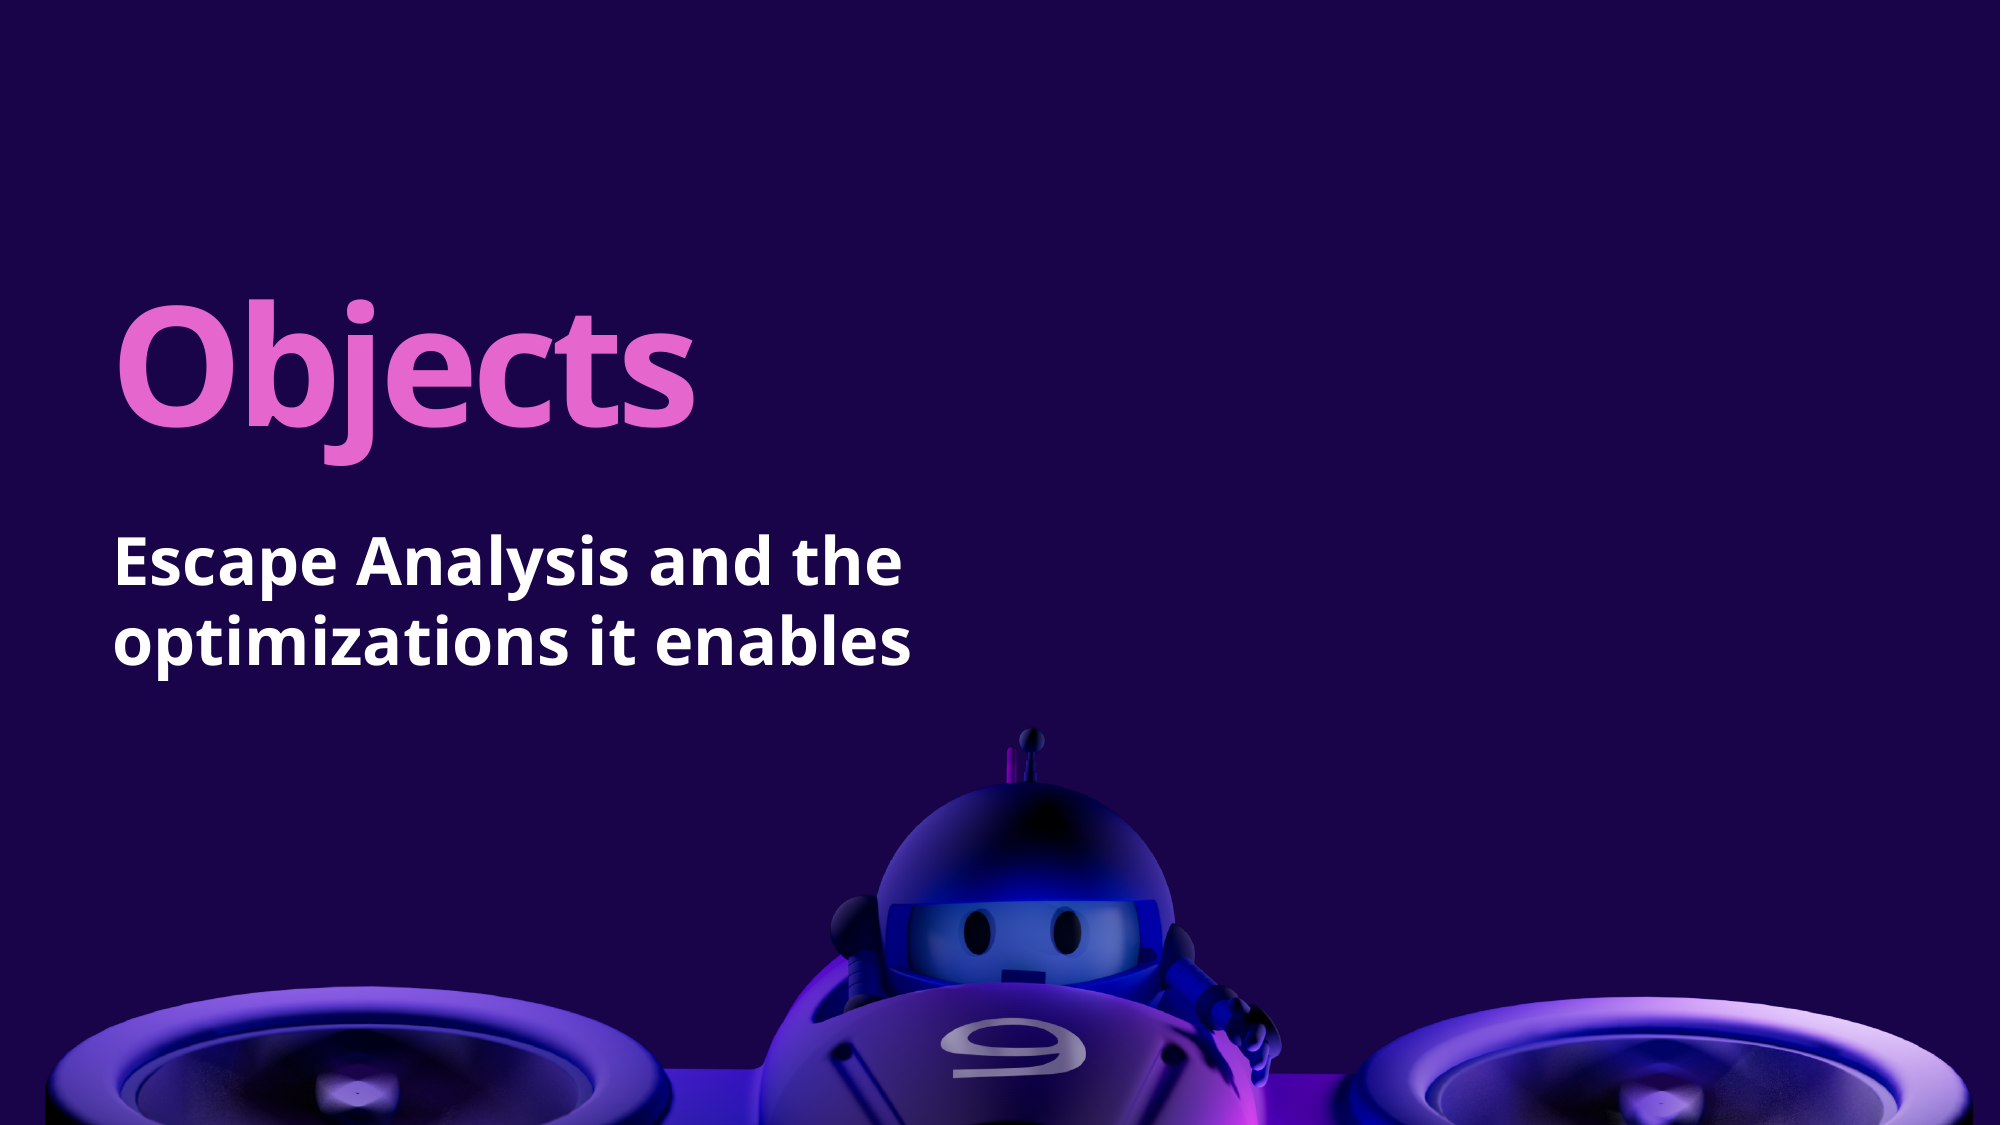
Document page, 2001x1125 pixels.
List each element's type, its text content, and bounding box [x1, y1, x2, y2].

picture [11, 670, 2001, 1125]
title Objects [110, 308, 1031, 412]
list Escape Analysis and the optimizations it enables [112, 438, 1003, 520]
